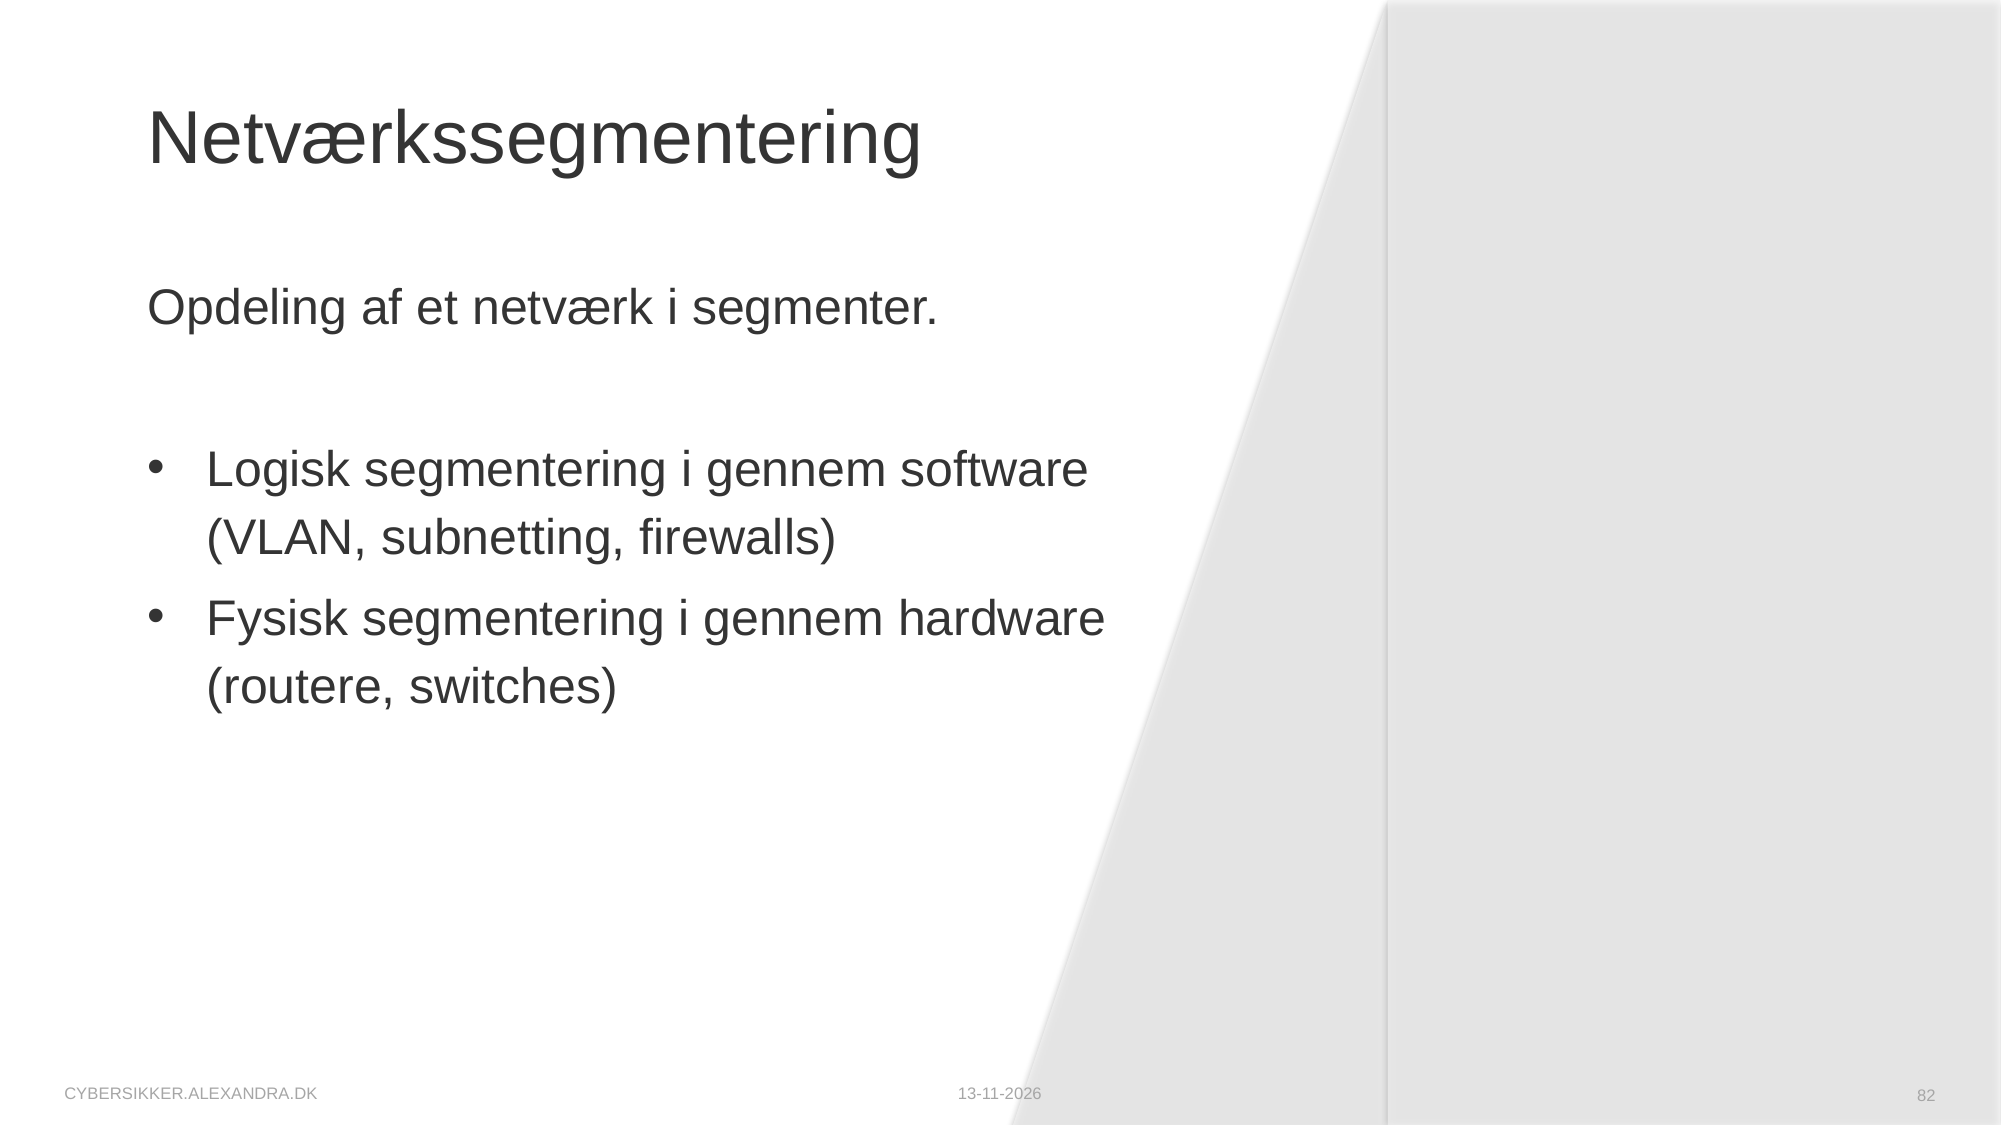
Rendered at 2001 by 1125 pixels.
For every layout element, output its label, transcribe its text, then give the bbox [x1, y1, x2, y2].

slide_number 82 [1631, 1077, 1951, 1113]
list Opdeling af et netværk i segmenter. Logisk segmentering i gennem software (VLAN, subnetting, firewalls) Fysisk segmentering i gennem hardware (routere, switches) [147, 265, 1217, 975]
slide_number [763, 1075, 1237, 1106]
footer cybersikker.alexandra.dk [49, 1075, 565, 1106]
title Netværkssegmentering [147, 88, 1861, 180]
